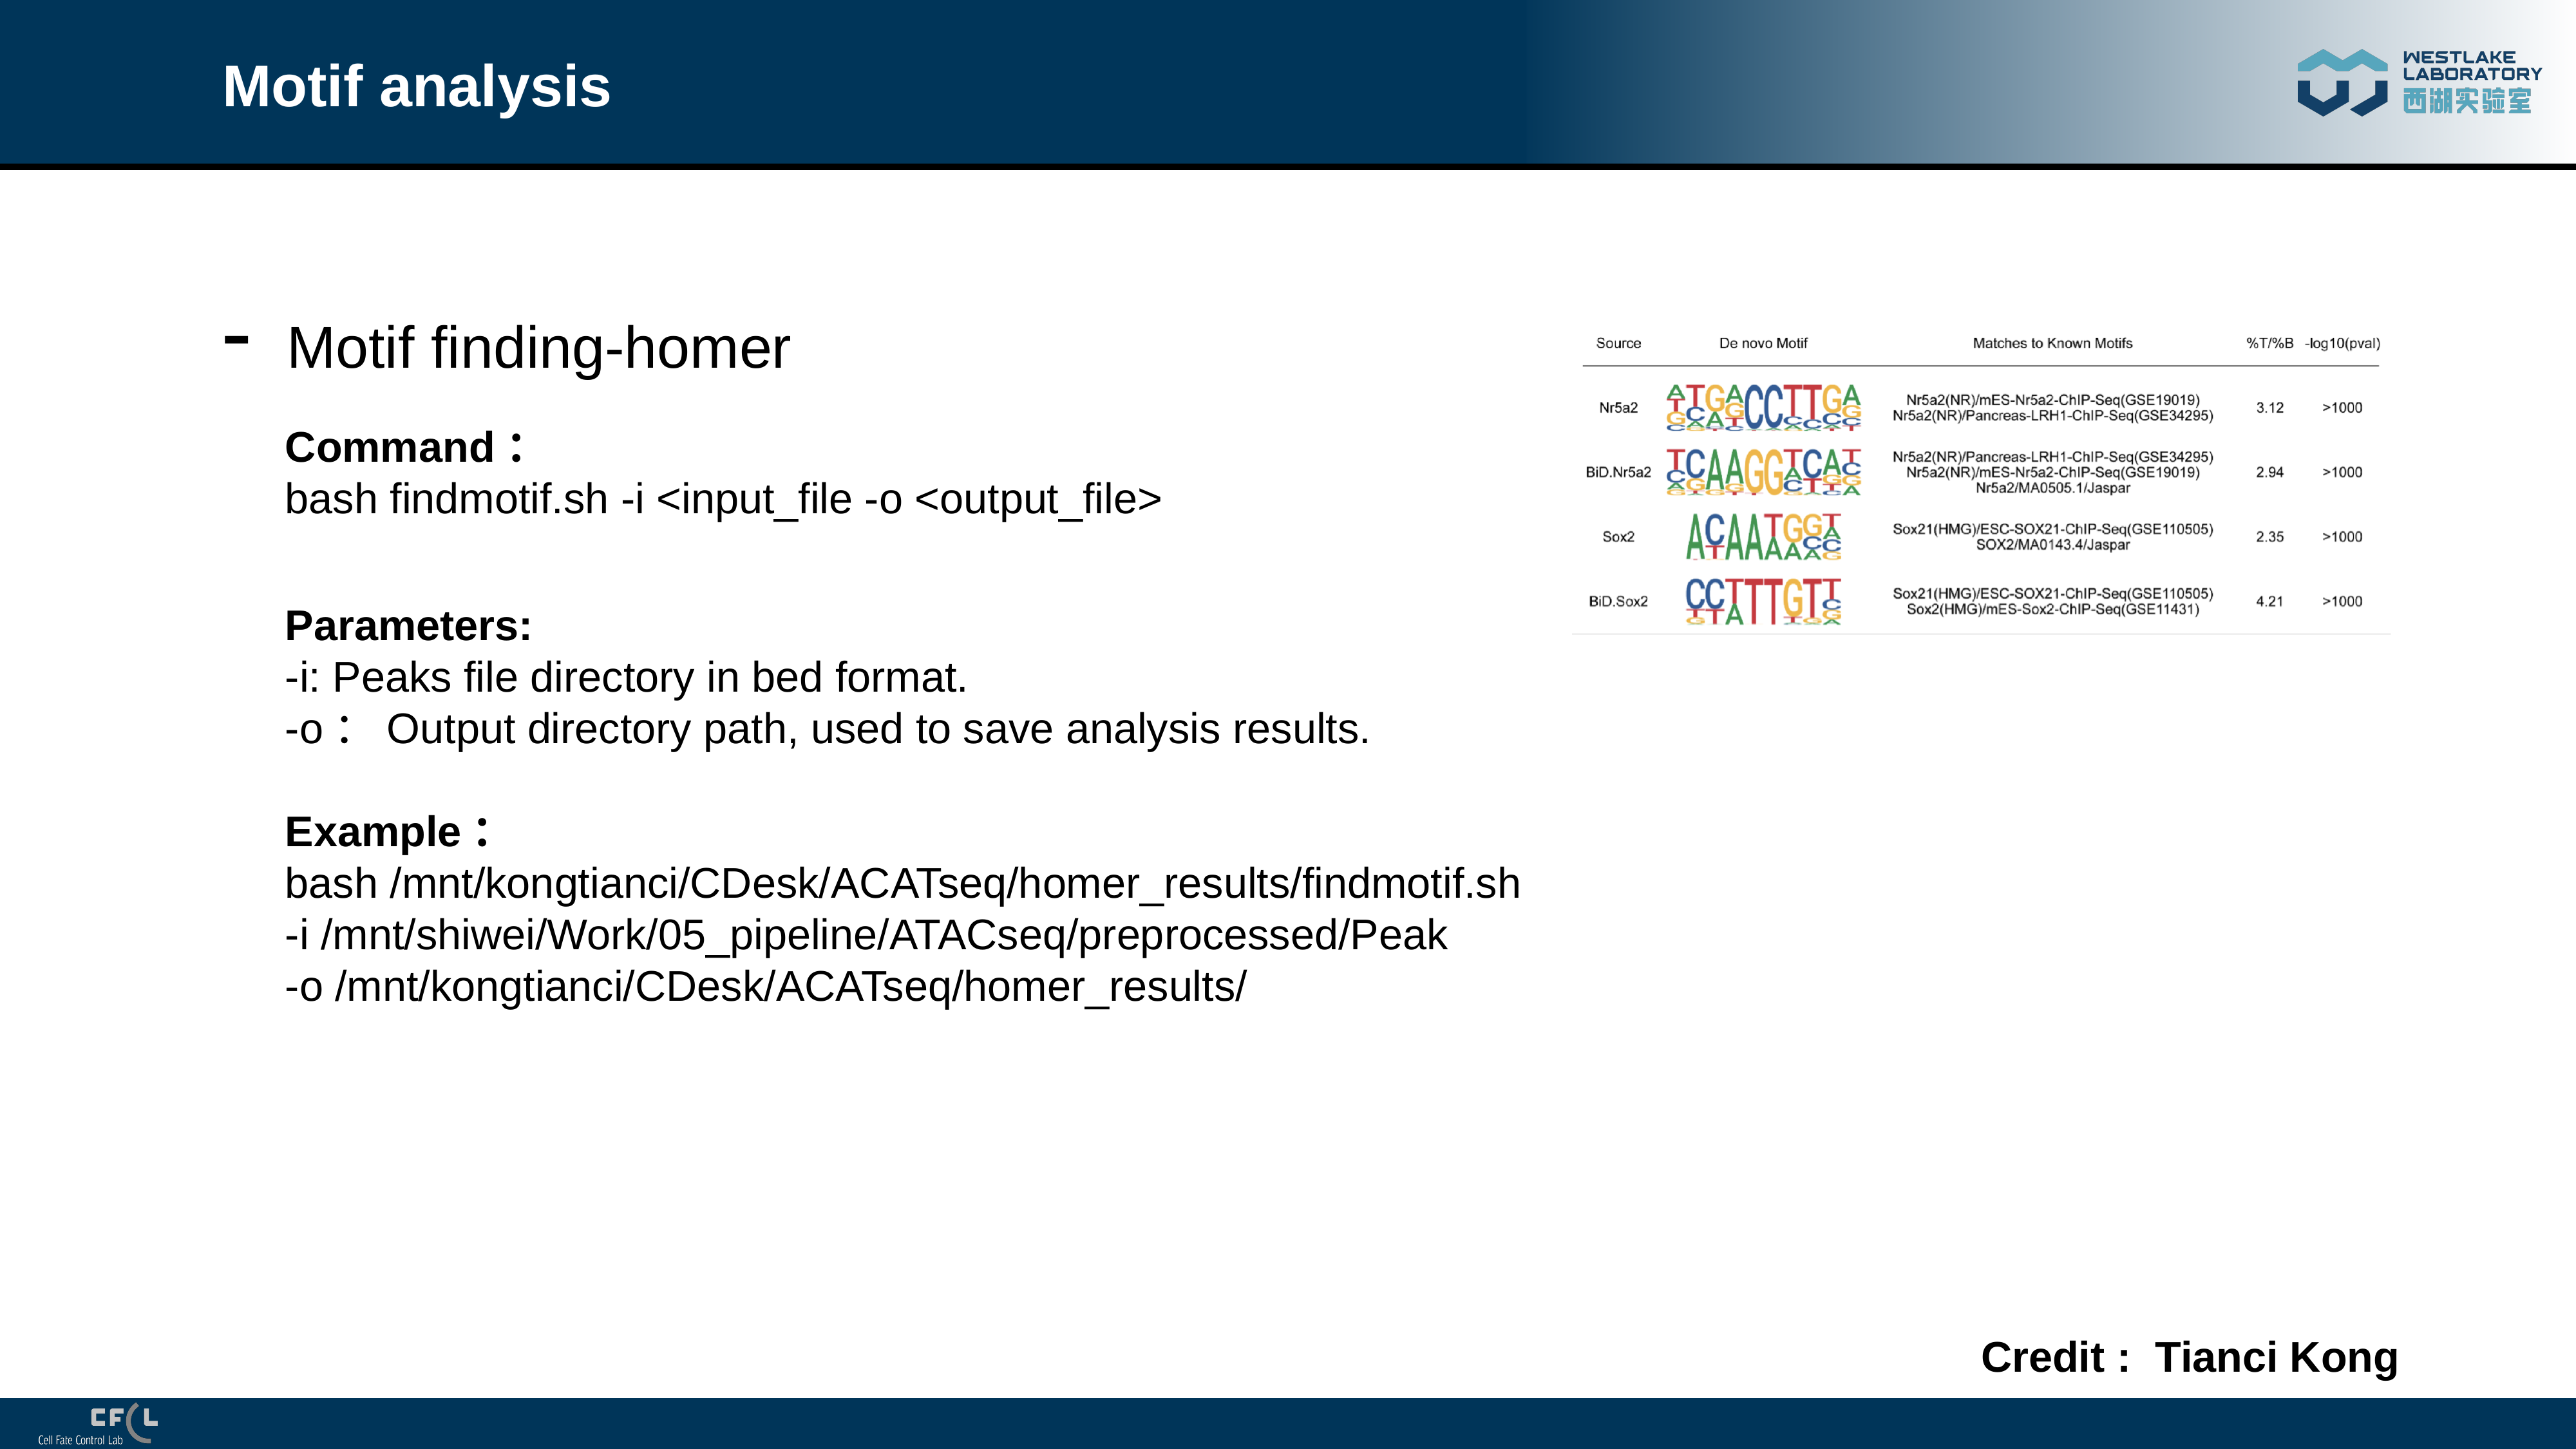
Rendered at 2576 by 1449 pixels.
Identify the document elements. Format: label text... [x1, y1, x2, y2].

picture [39, 1402, 158, 1444]
picture [2362, 49, 2543, 117]
title Motif analysis [214, 0, 2362, 167]
text_box Credit : Tianci Kong [1846, 1324, 2535, 1385]
text_box Command： bash findmotif.sh -i <input_file -o <output_file> [278, 412, 1572, 590]
list Motif finding-homer [214, 261, 2362, 428]
picture [1572, 306, 2394, 634]
text_box Parameters: -i: Peaks file directory in bed format. -o：Output directory path, used to save analysis results. Example： bash /mnt/kongtianci/CDesk/ACATseq/homer_results/findmotif.sh -i /mnt/shiwei/Work/05_pipeline/ATACseq/preprocessed/Peak -o /mnt/kongtianci/CDesk/ACATseq/homer_results/ [278, 590, 2493, 1069]
